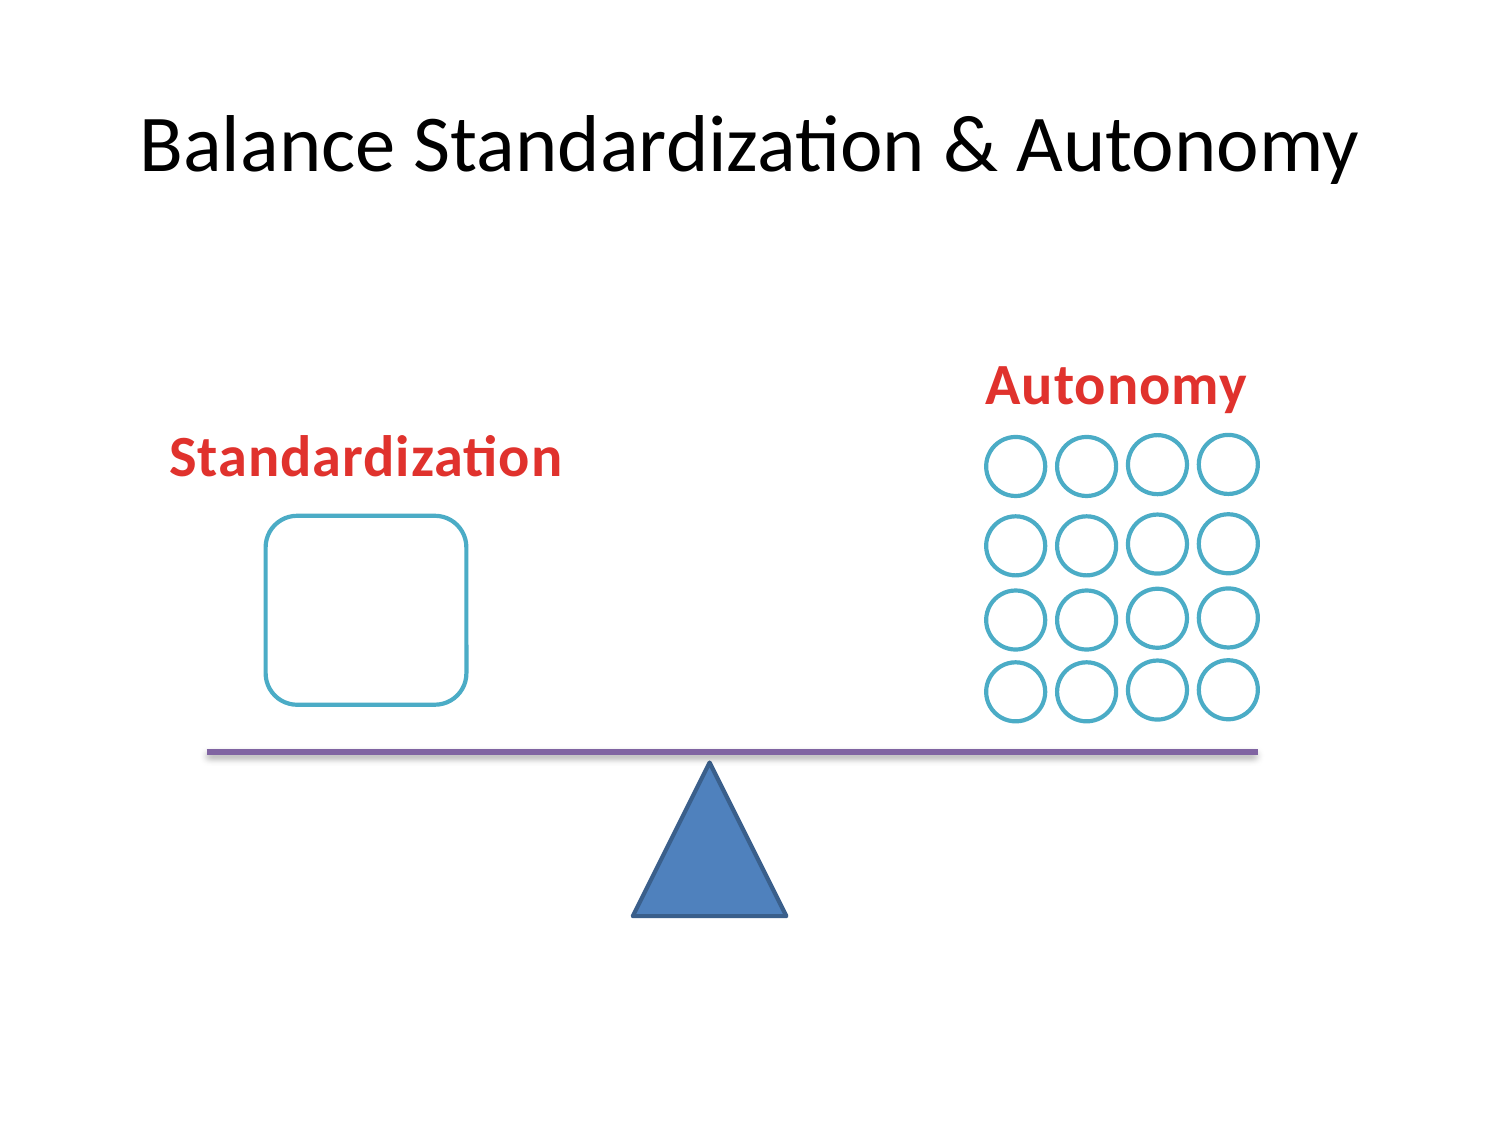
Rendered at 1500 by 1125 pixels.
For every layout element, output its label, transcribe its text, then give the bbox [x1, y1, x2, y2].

text_box [984, 660, 1048, 724]
text_box [1196, 512, 1260, 576]
text_box [1054, 588, 1119, 652]
text_box [1196, 658, 1260, 722]
text_box [1125, 512, 1190, 576]
text_box [984, 514, 1048, 578]
text_box [984, 434, 1048, 499]
text_box [1196, 432, 1260, 497]
text_box Autonomy [891, 338, 1341, 424]
text_box [984, 588, 1048, 652]
text_box [1054, 514, 1119, 578]
text_box [263, 513, 469, 707]
text_box [1125, 433, 1190, 497]
text_box [1196, 586, 1260, 650]
text_box [1054, 434, 1119, 499]
text_box Standardization [141, 410, 591, 496]
title Balance Standardization & Autonomy [75, 45, 1425, 233]
text_box [630, 764, 789, 919]
text_box [1125, 658, 1190, 722]
text_box [1125, 586, 1190, 650]
text_box [1054, 660, 1119, 724]
